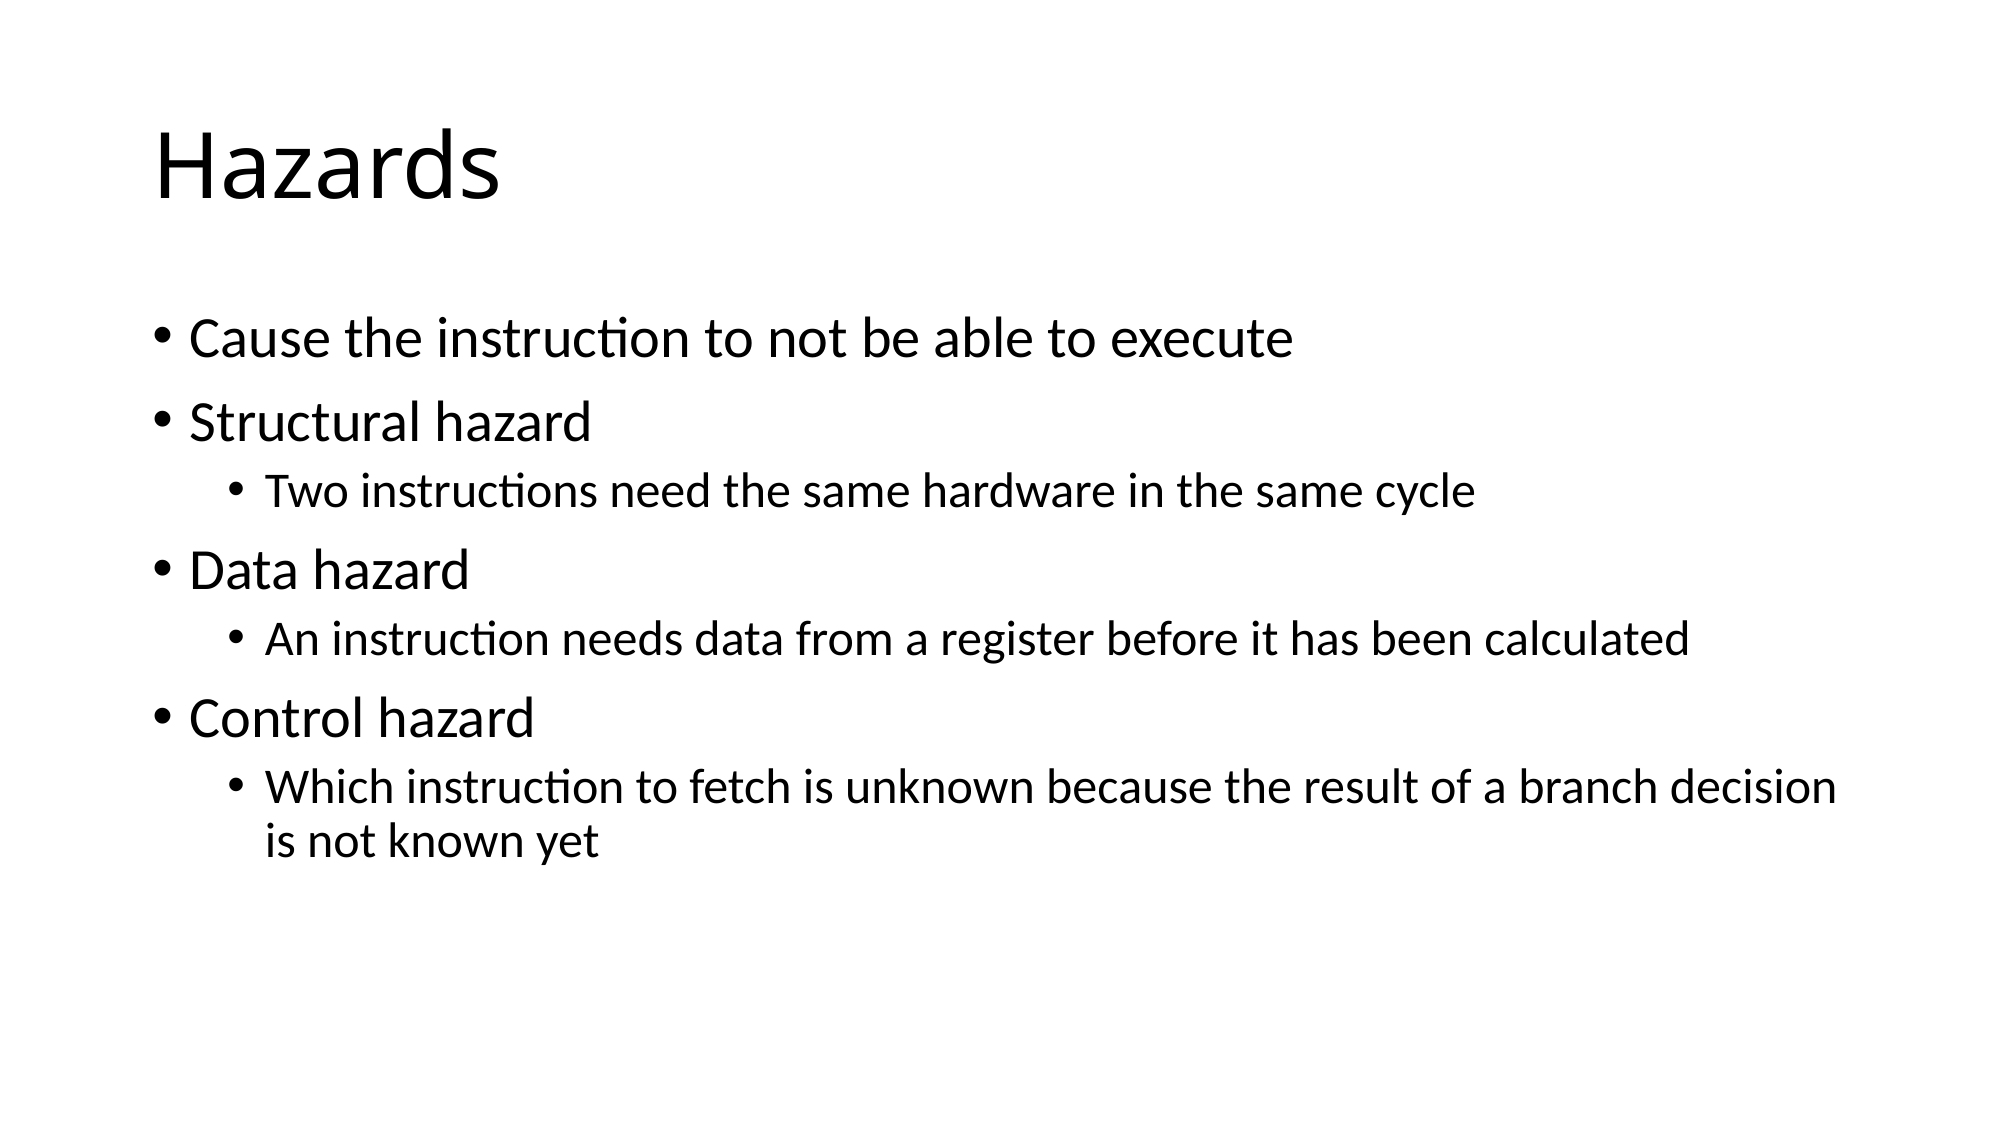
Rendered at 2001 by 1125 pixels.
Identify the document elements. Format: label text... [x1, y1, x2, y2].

list Cause the instruction to not be able to execute Structural hazard Two instructions need the same hardware in the same cycle Data hazard An instruction needs data from a register before it has been calculated Control hazard Which instruction to fetch is unknown because the result of a branch decision is not known yet [137, 299, 1863, 1014]
title Hazards [137, 59, 1863, 278]
